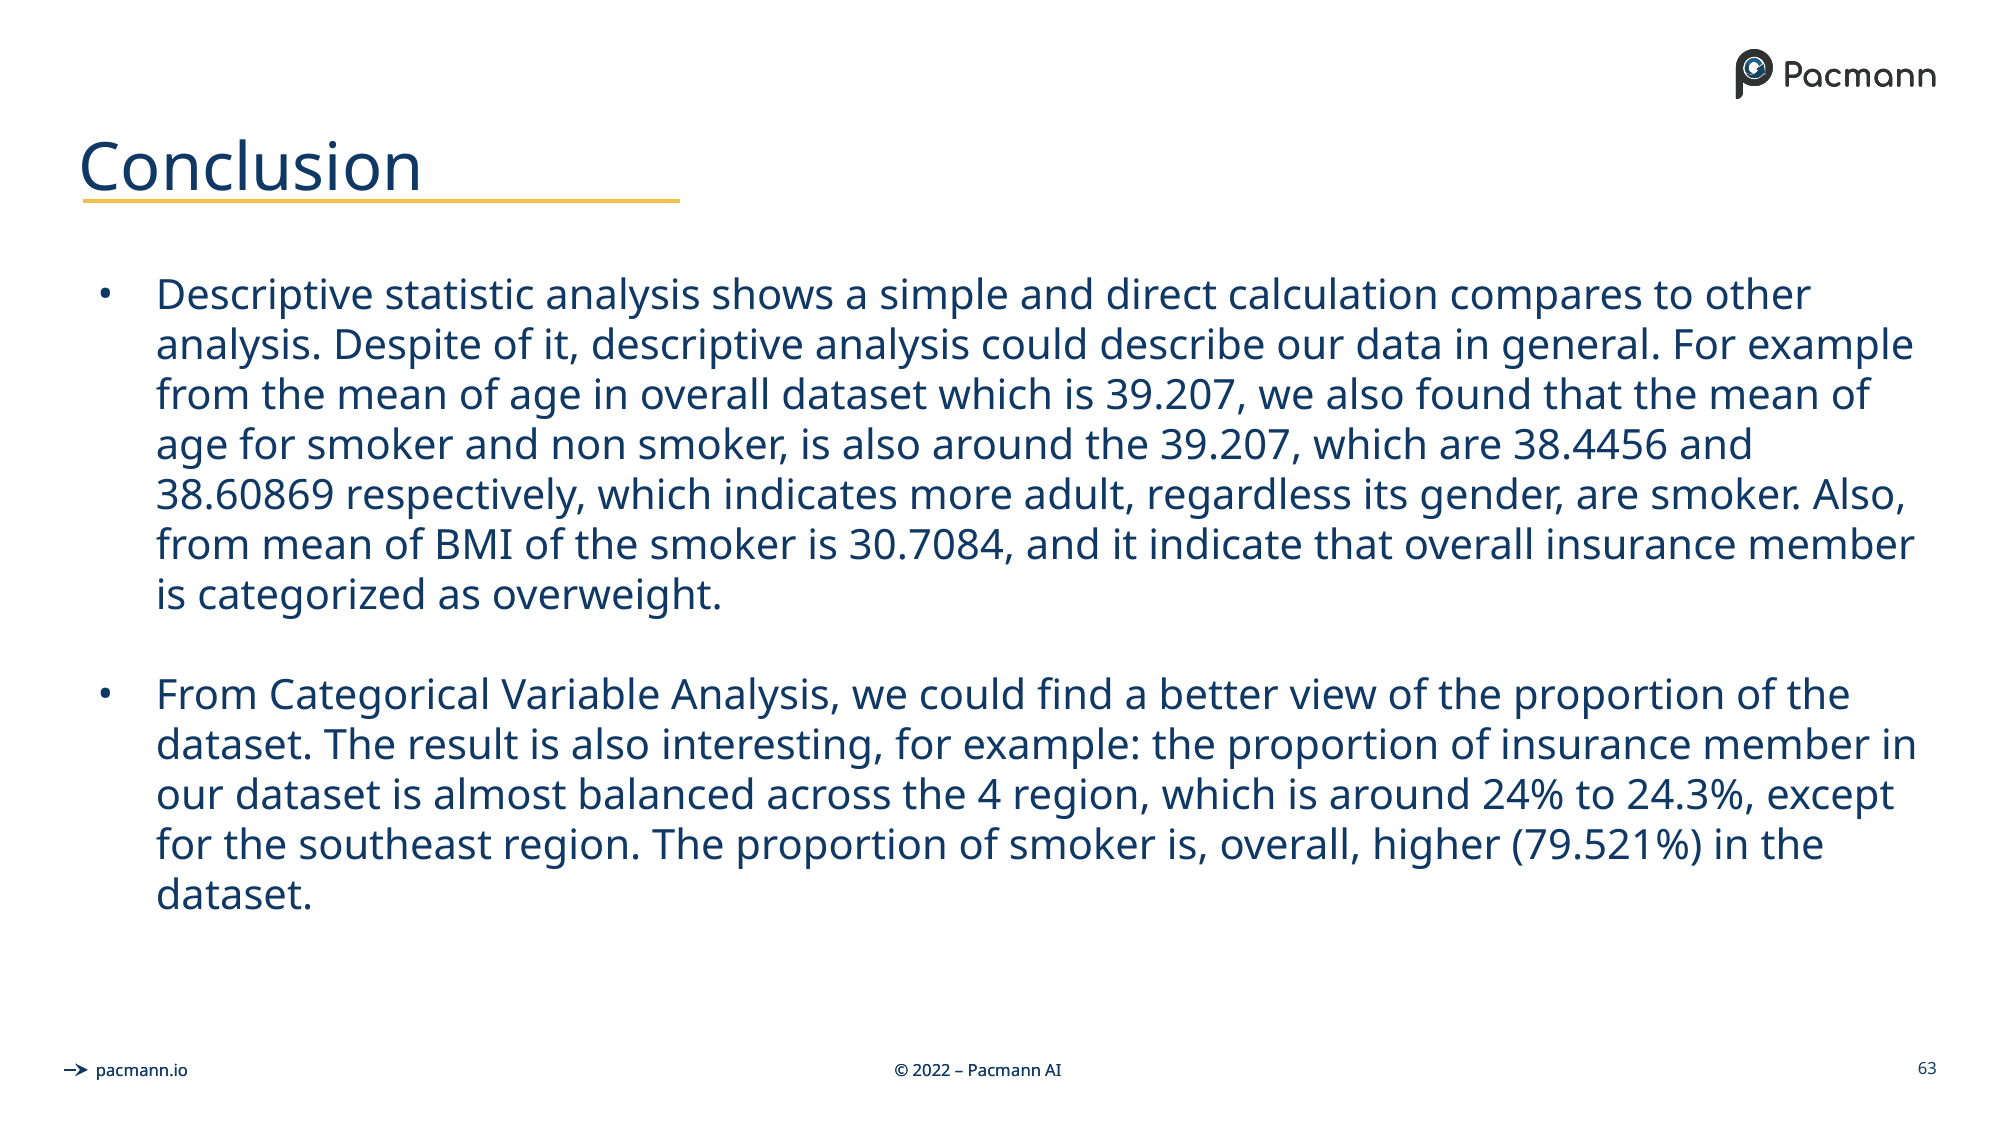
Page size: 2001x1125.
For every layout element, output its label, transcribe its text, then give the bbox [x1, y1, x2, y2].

title Conclusion [63, 59, 1935, 278]
picture [1707, 36, 1966, 112]
text_box Descriptive statistic analysis shows a simple and direct calculation compares to other analysis. Despite of it, descriptive analysis could describe our data in general. For example from the mean of age in overall dataset which is 39.207, we also found that the mean of age for smoker and non smoker, is also around the 39.207, which are 38.4456 and 38.60869 respectively, which indicates more adult, regardless its gender, are smoker. Also, from mean of BMI of the smoker is 30.7084, and it indicate that overall insurance member is categorized as overweight. From Categorical Variable Analysis, we could find a better view of the proportion of the dataset. The result is also interesting, for example: the proportion of insurance member in our dataset is almost balanced across the 4 region, which is around 24% to 24.3%, except for the southeast region. The proportion of smoker is, overall, higher (79.521%) in the dataset. [65, 259, 1934, 926]
